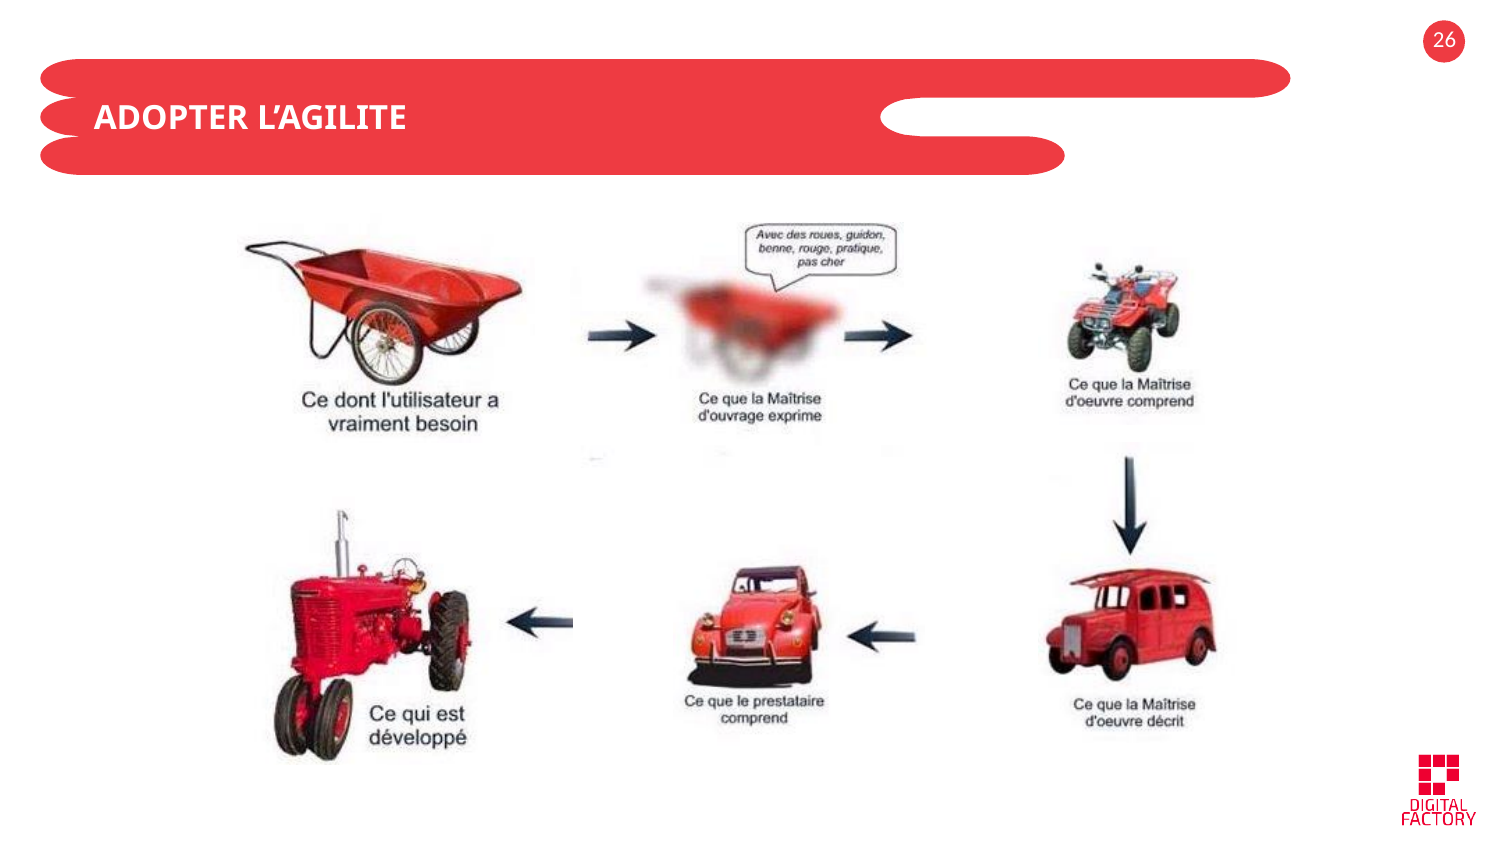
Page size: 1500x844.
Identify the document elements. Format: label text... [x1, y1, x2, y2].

picture [1038, 225, 1237, 425]
picture [570, 222, 929, 468]
picture [199, 475, 573, 765]
picture [1038, 442, 1237, 786]
text_box [39, 58, 1292, 176]
picture [237, 213, 535, 443]
picture [672, 523, 925, 783]
text_box ADOPTER L’AGILITE [93, 93, 977, 185]
picture [1400, 751, 1478, 829]
